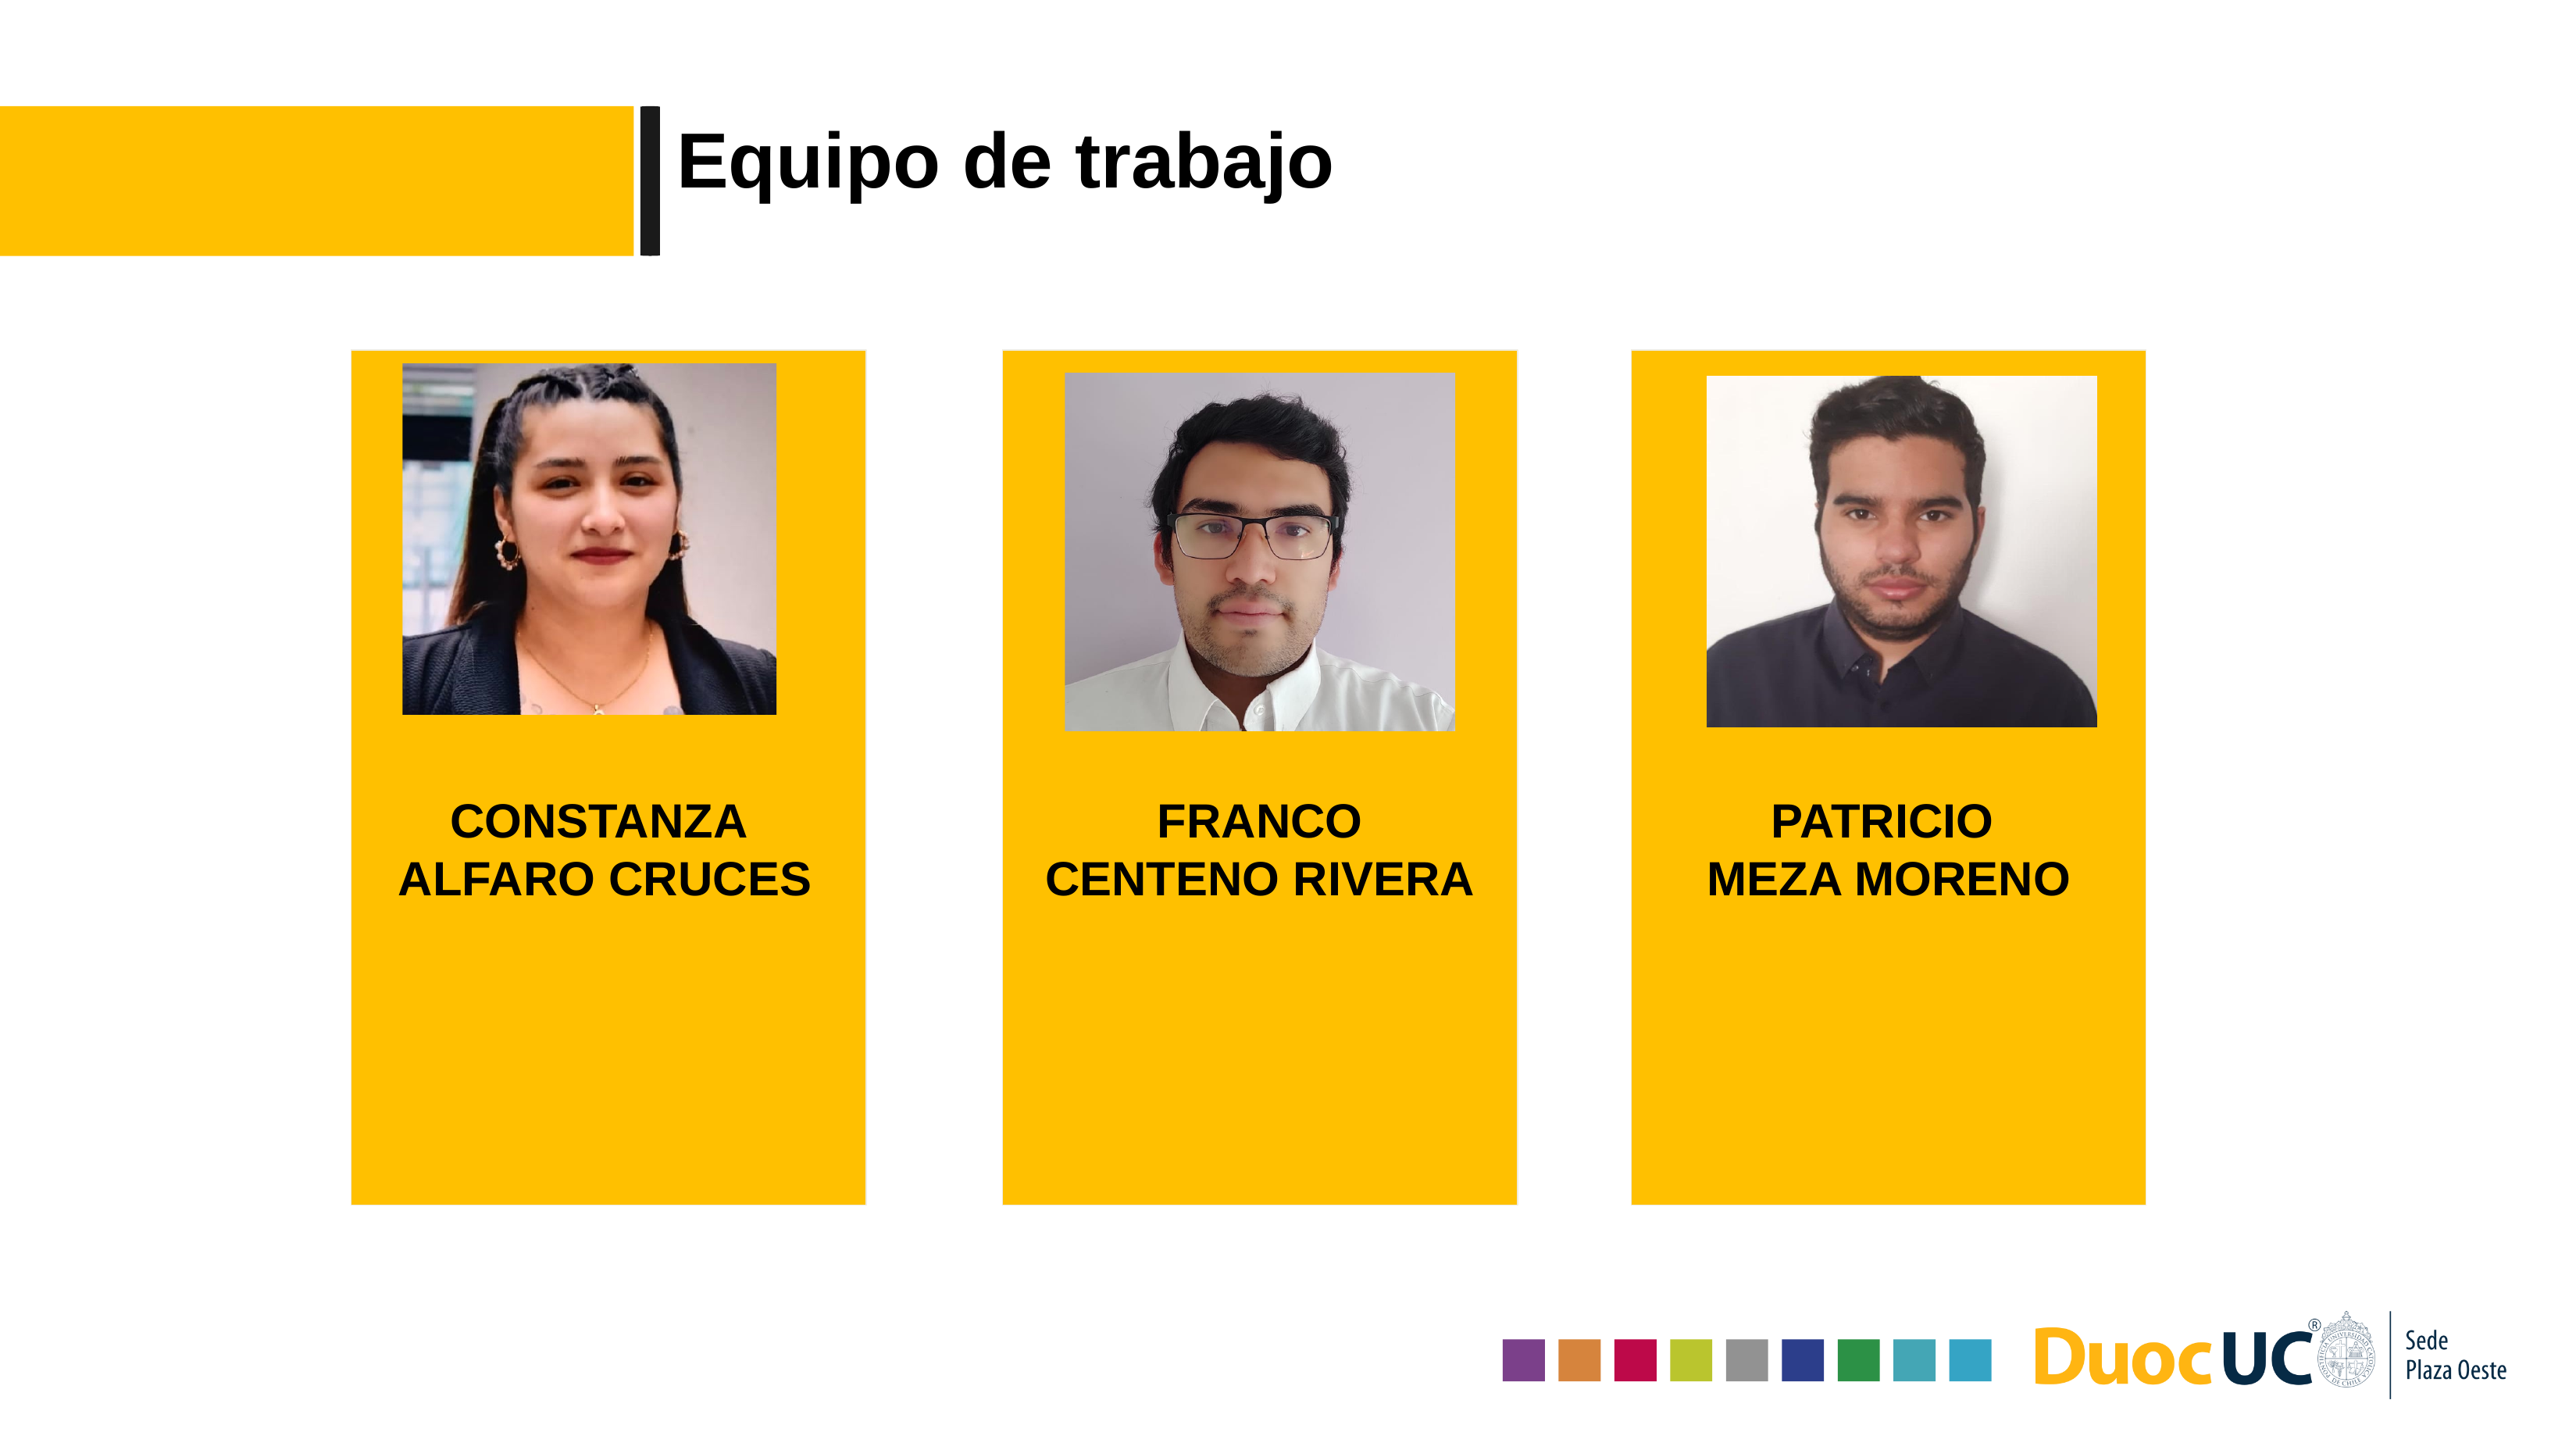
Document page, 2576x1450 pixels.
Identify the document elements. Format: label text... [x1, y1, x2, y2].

picture [2031, 1310, 2512, 1400]
text_box FRANCO CENTENO RIVERA [1002, 788, 1518, 905]
text_box PATRICIO MEZA MORENO [1635, 788, 2143, 905]
list Equipo de trabajo [676, 109, 1444, 939]
picture [402, 363, 777, 715]
text_box CONSTANZA ALFARO CRUCES [351, 788, 859, 905]
text_box [351, 349, 866, 1205]
text_box [1631, 349, 2146, 1205]
text_box [1002, 905, 1518, 1205]
picture [1706, 376, 2098, 727]
picture [1065, 372, 1456, 731]
text_box [1002, 349, 1518, 788]
